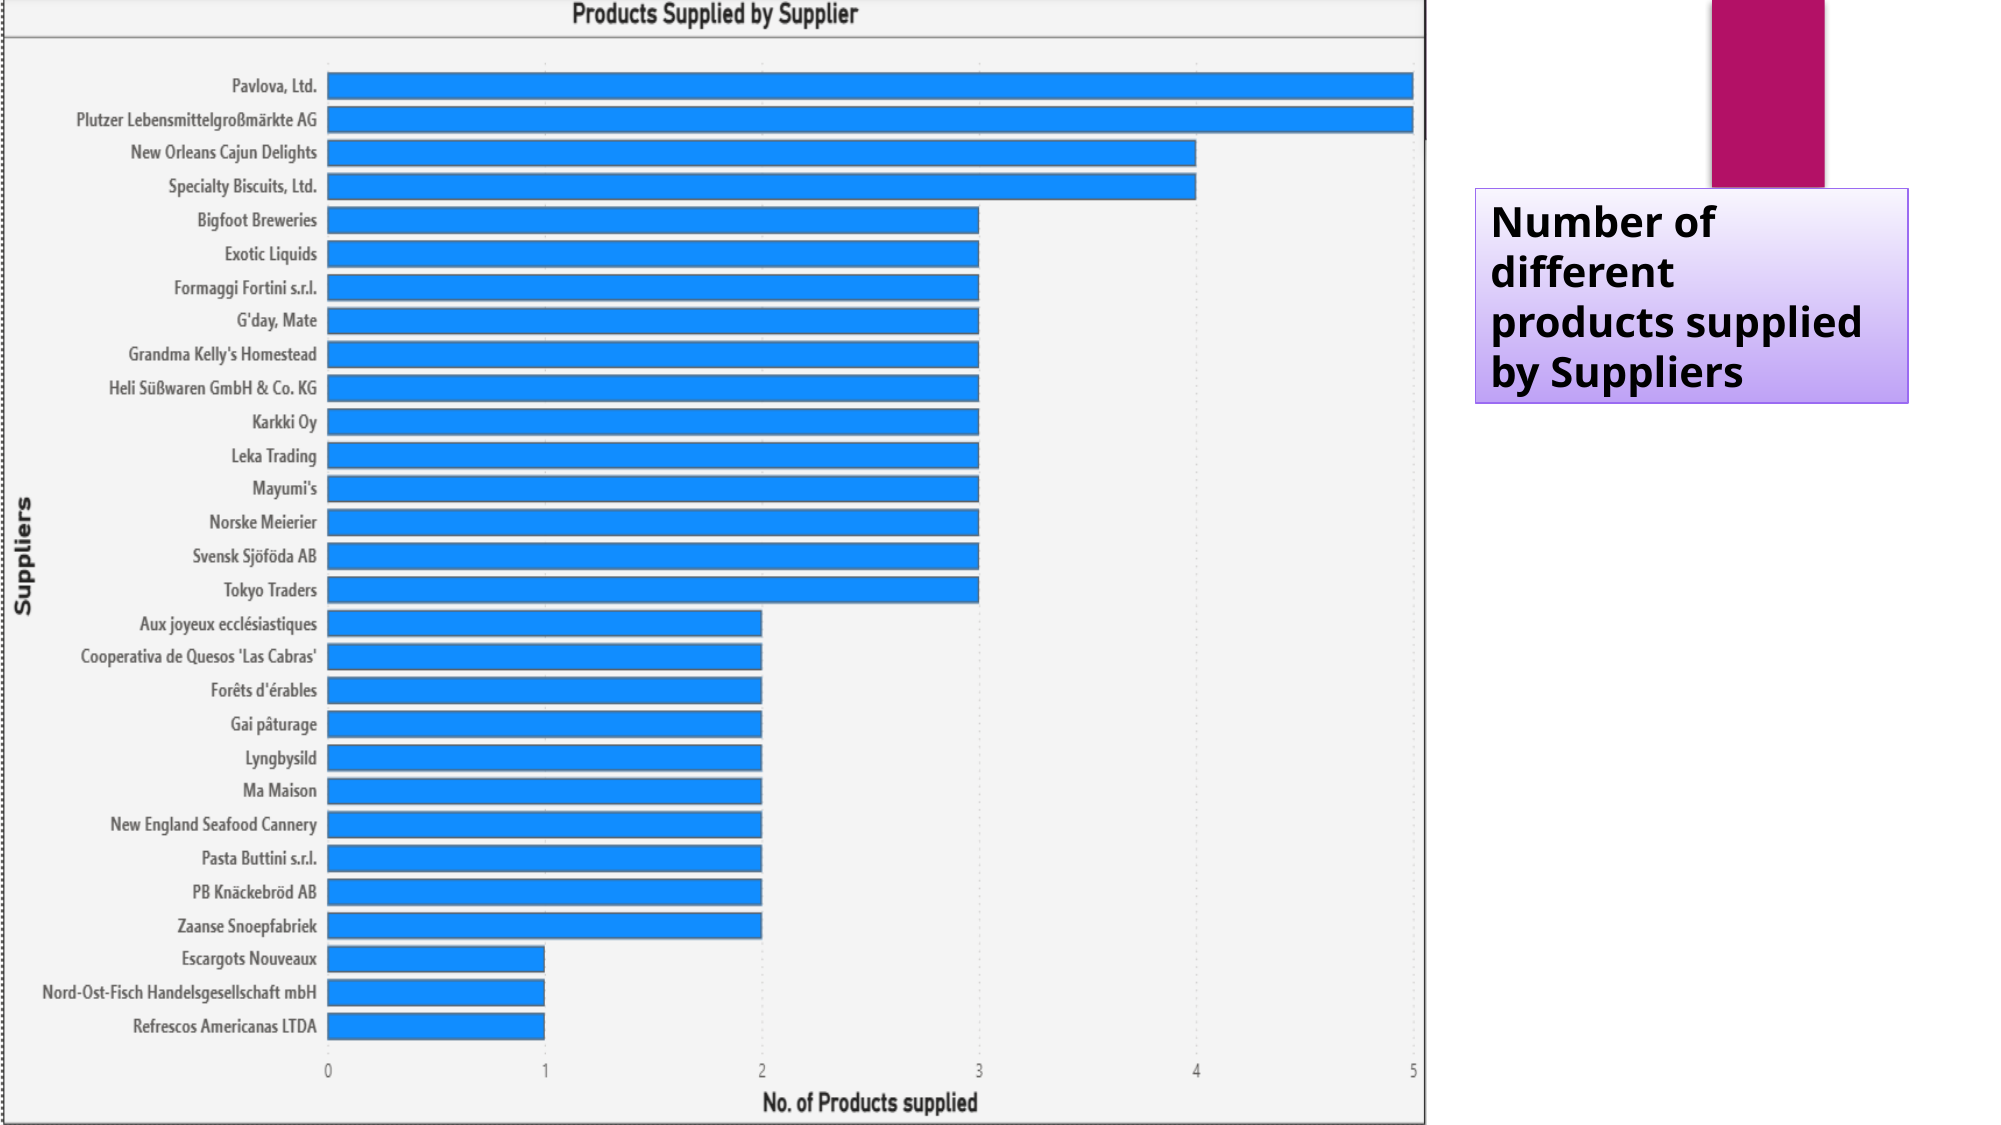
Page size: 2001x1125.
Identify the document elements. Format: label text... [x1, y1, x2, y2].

picture [0, 0, 1427, 1125]
text_box Number of different products supplied by Suppliers [1475, 188, 1909, 404]
